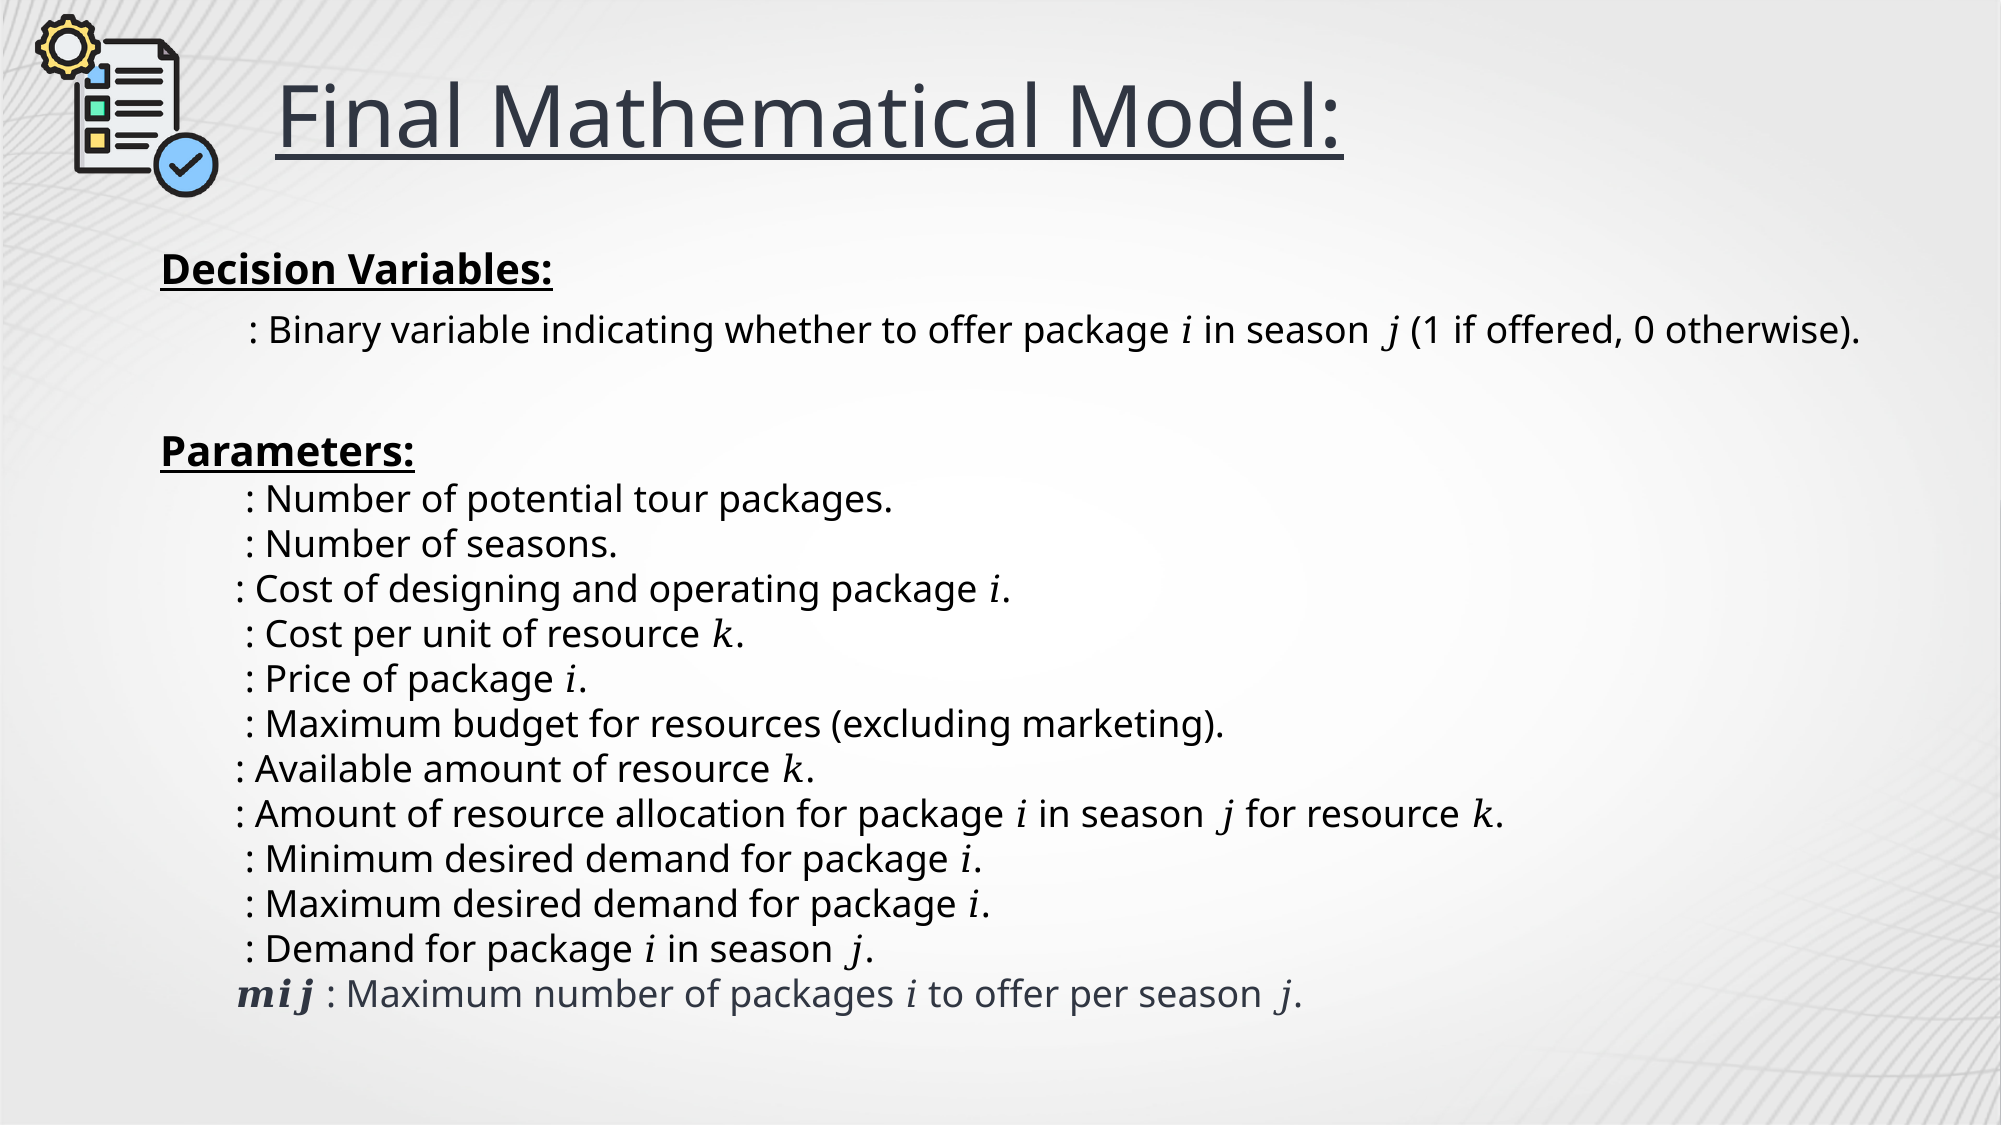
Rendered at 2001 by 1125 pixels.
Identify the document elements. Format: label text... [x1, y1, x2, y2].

picture [3, 0, 2000, 1125]
text_box [32, 11, 221, 200]
text_box Final Mathematical Model: [237, 44, 1381, 165]
